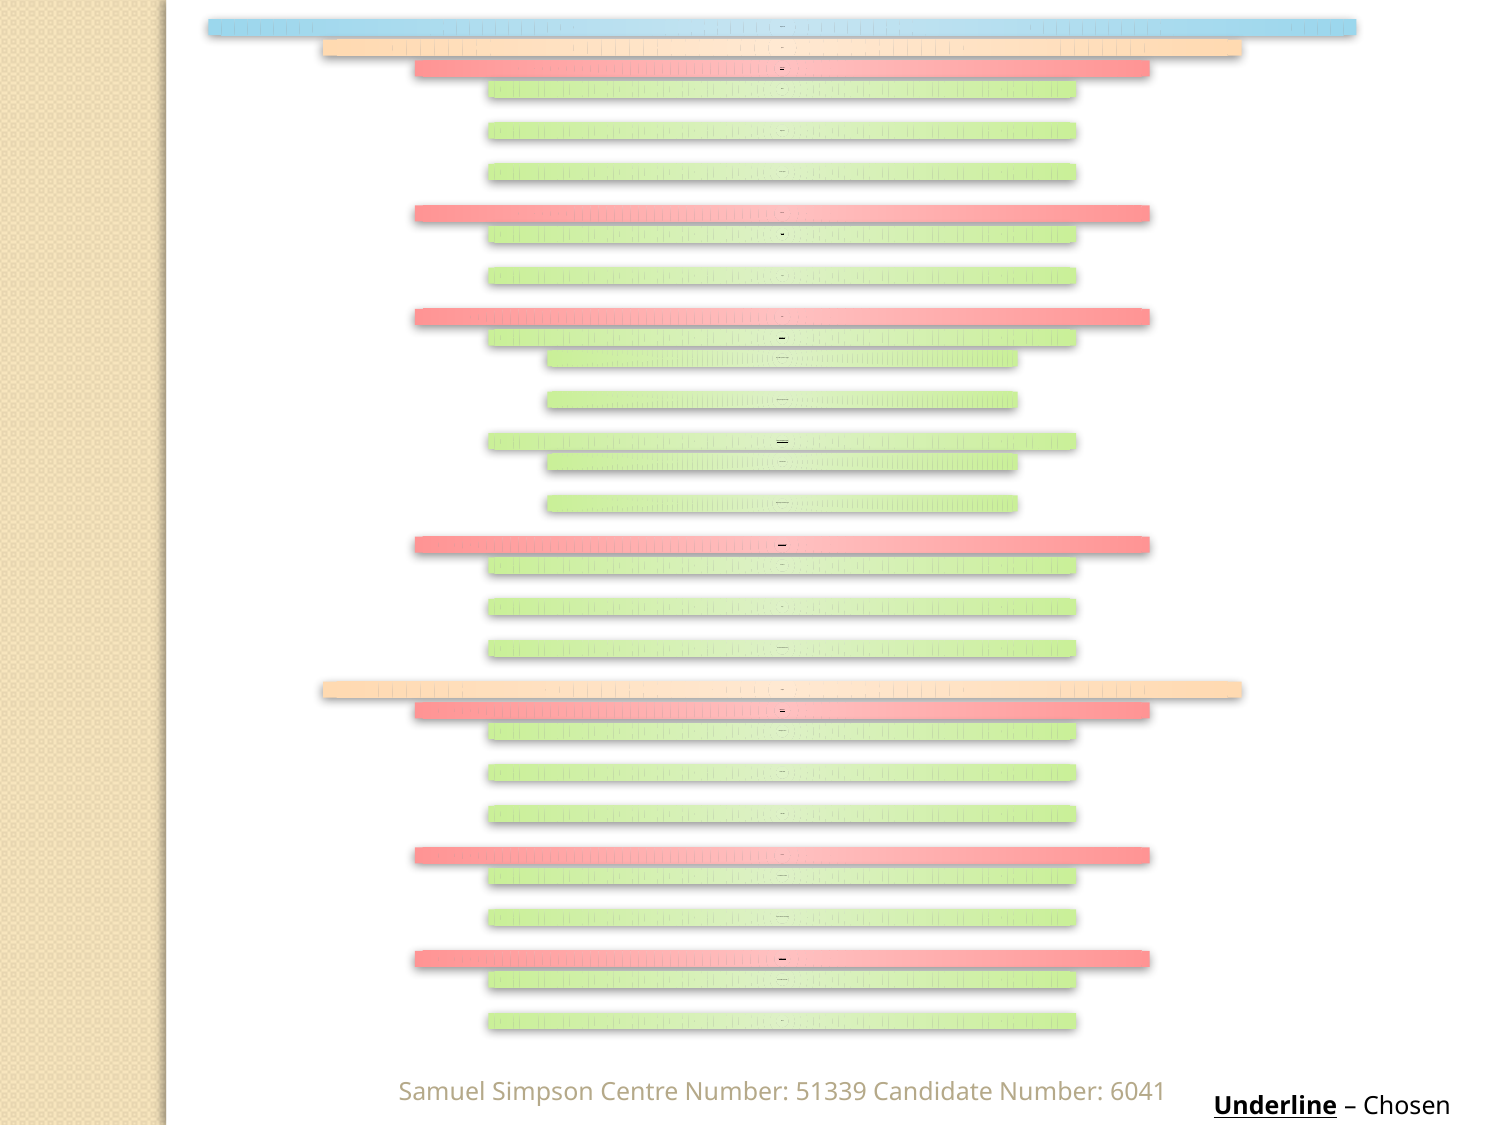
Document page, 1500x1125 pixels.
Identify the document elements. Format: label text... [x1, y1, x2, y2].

text_box Underline – Chosen Idea [1198, 1082, 1500, 1125]
footer Samuel Simpson Centre Number: 51339 Candidate Number: 6041 [383, 1081, 1413, 1113]
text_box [64, 18, 1500, 1071]
